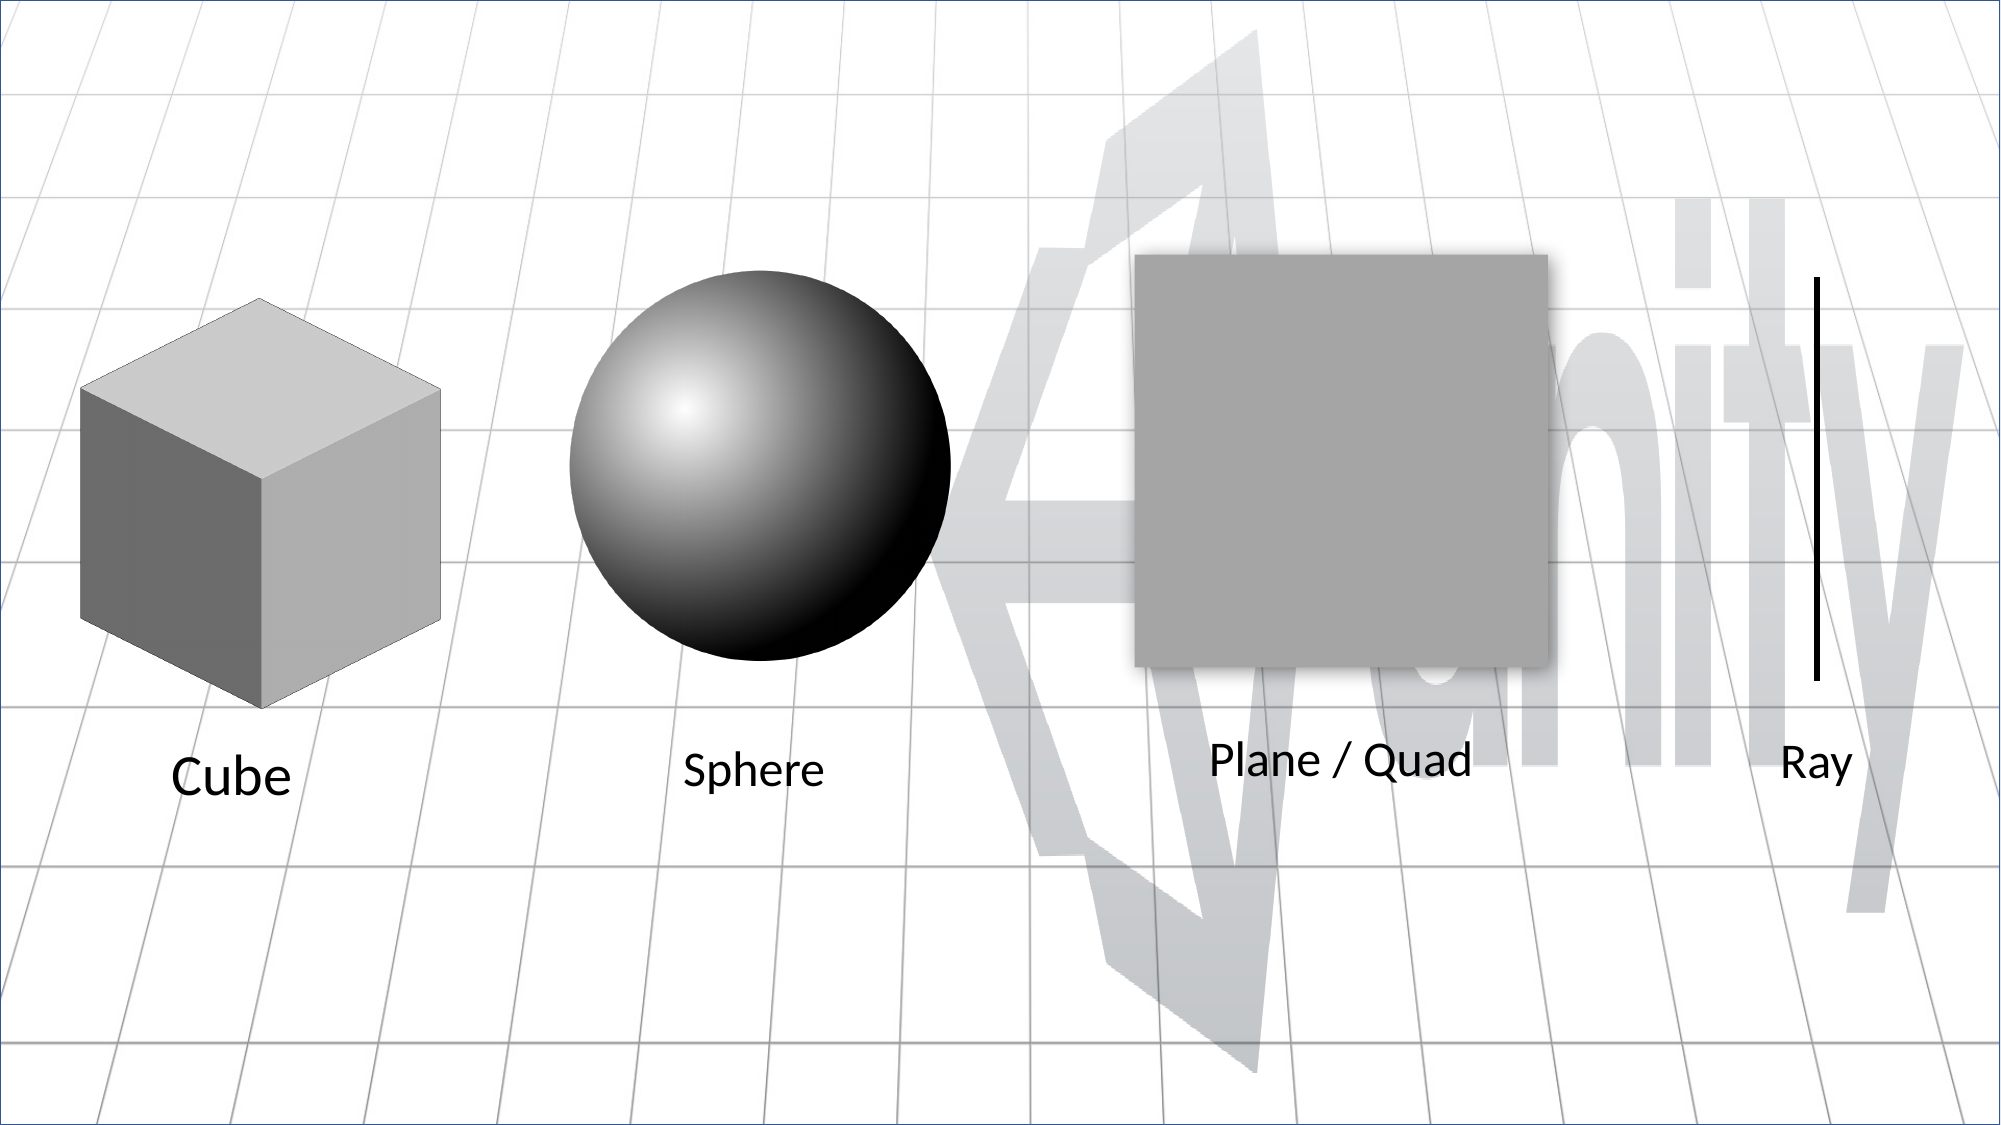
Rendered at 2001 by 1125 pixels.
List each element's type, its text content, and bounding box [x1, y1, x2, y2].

text_box Ray [1648, 721, 1985, 797]
text_box [1134, 254, 1549, 668]
text_box Plane / Quad [1109, 718, 1573, 794]
picture [0, 223, 998, 722]
text_box Sphere [522, 729, 986, 804]
text_box Cube [0, 730, 464, 815]
